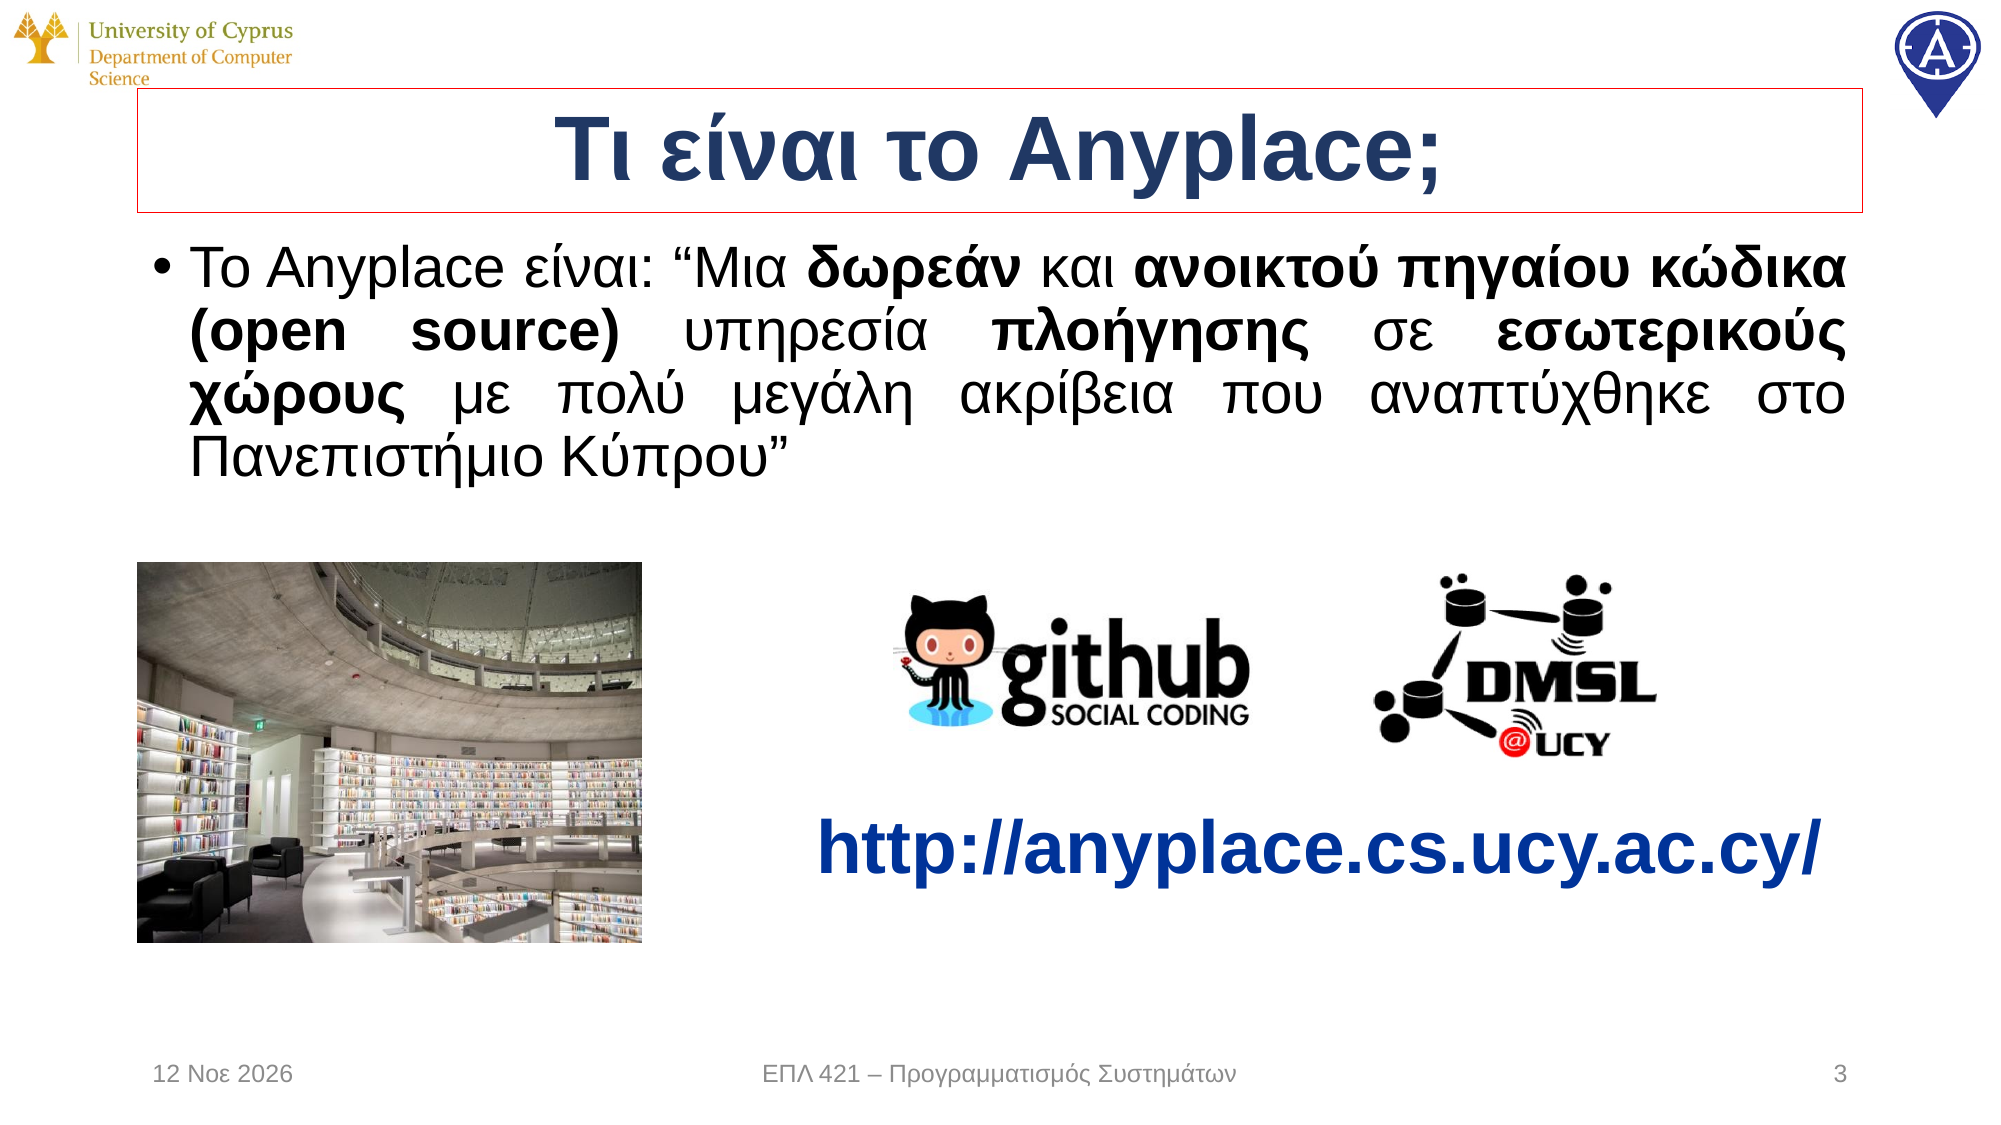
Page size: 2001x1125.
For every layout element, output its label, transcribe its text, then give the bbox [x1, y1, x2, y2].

title Τι είναι το Anyplace; [137, 88, 1863, 213]
picture [893, 589, 1253, 732]
picture [137, 562, 642, 943]
footer ΕΠΛ 421 – Προγραμματισμός Συστημάτων [662, 1042, 1338, 1103]
slide_number 29-Νοε-19 [137, 1042, 588, 1103]
slide_number 3 [1412, 1042, 1863, 1103]
text_box http://anyplace.cs.ucy.ac.cy/ [801, 791, 1841, 897]
picture [1357, 549, 1674, 771]
list To Anyplace είναι: “Μια δωρεάν και ανοικτού πηγαίου κώδικα (open source) υπηρεσία πλοήγησης σε εσωτερικούς χώρους με πολύ μεγάλη ακρίβεια που αναπτύχθηκε στο Πανεπιστήμιο Κύπρου” [137, 230, 1863, 1025]
picture [1890, 8, 1985, 120]
picture [0, 0, 311, 111]
